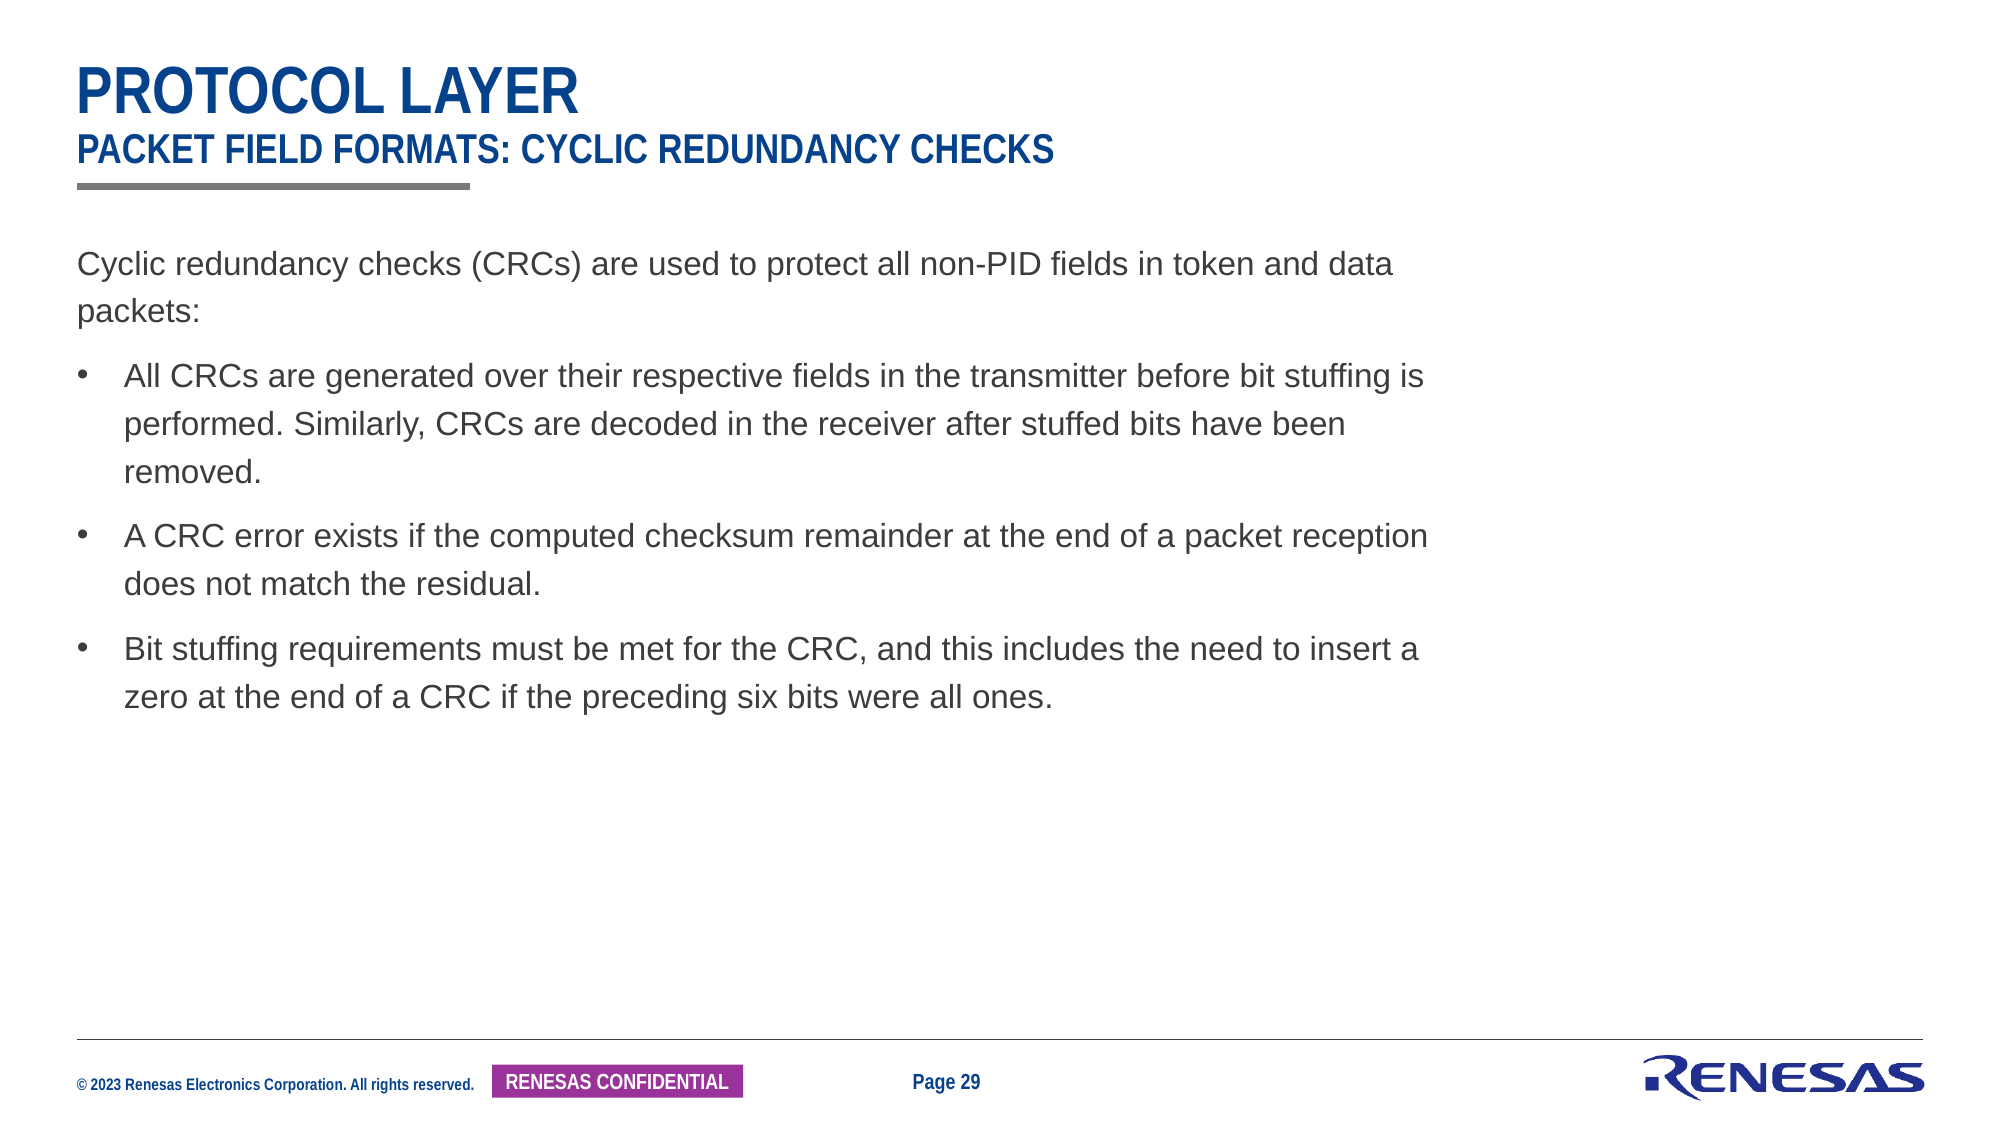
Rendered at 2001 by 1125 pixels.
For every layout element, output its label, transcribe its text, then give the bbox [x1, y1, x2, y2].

title Protocol Layer Packet Field Formats: Cyclic Redundancy Checks [76, 54, 1922, 173]
picture [1637, 1049, 1933, 1106]
list Cyclic redundancy checks (CRCs) are used to protect all non-PID fields in token and data packets: All CRCs are generated over their respective fields in the transmitter before bit stuffing is performed. Similarly, CRCs are decoded in the receiver after stuffed bits have been removed. A CRC error exists if the computed checksum remainder at the end of a packet reception does not match the residual. Bit stuffing requirements must be met for the CRC, and this includes the need to insert a zero at the end of a CRC if the preceding six bits were all ones. [76, 233, 1473, 716]
